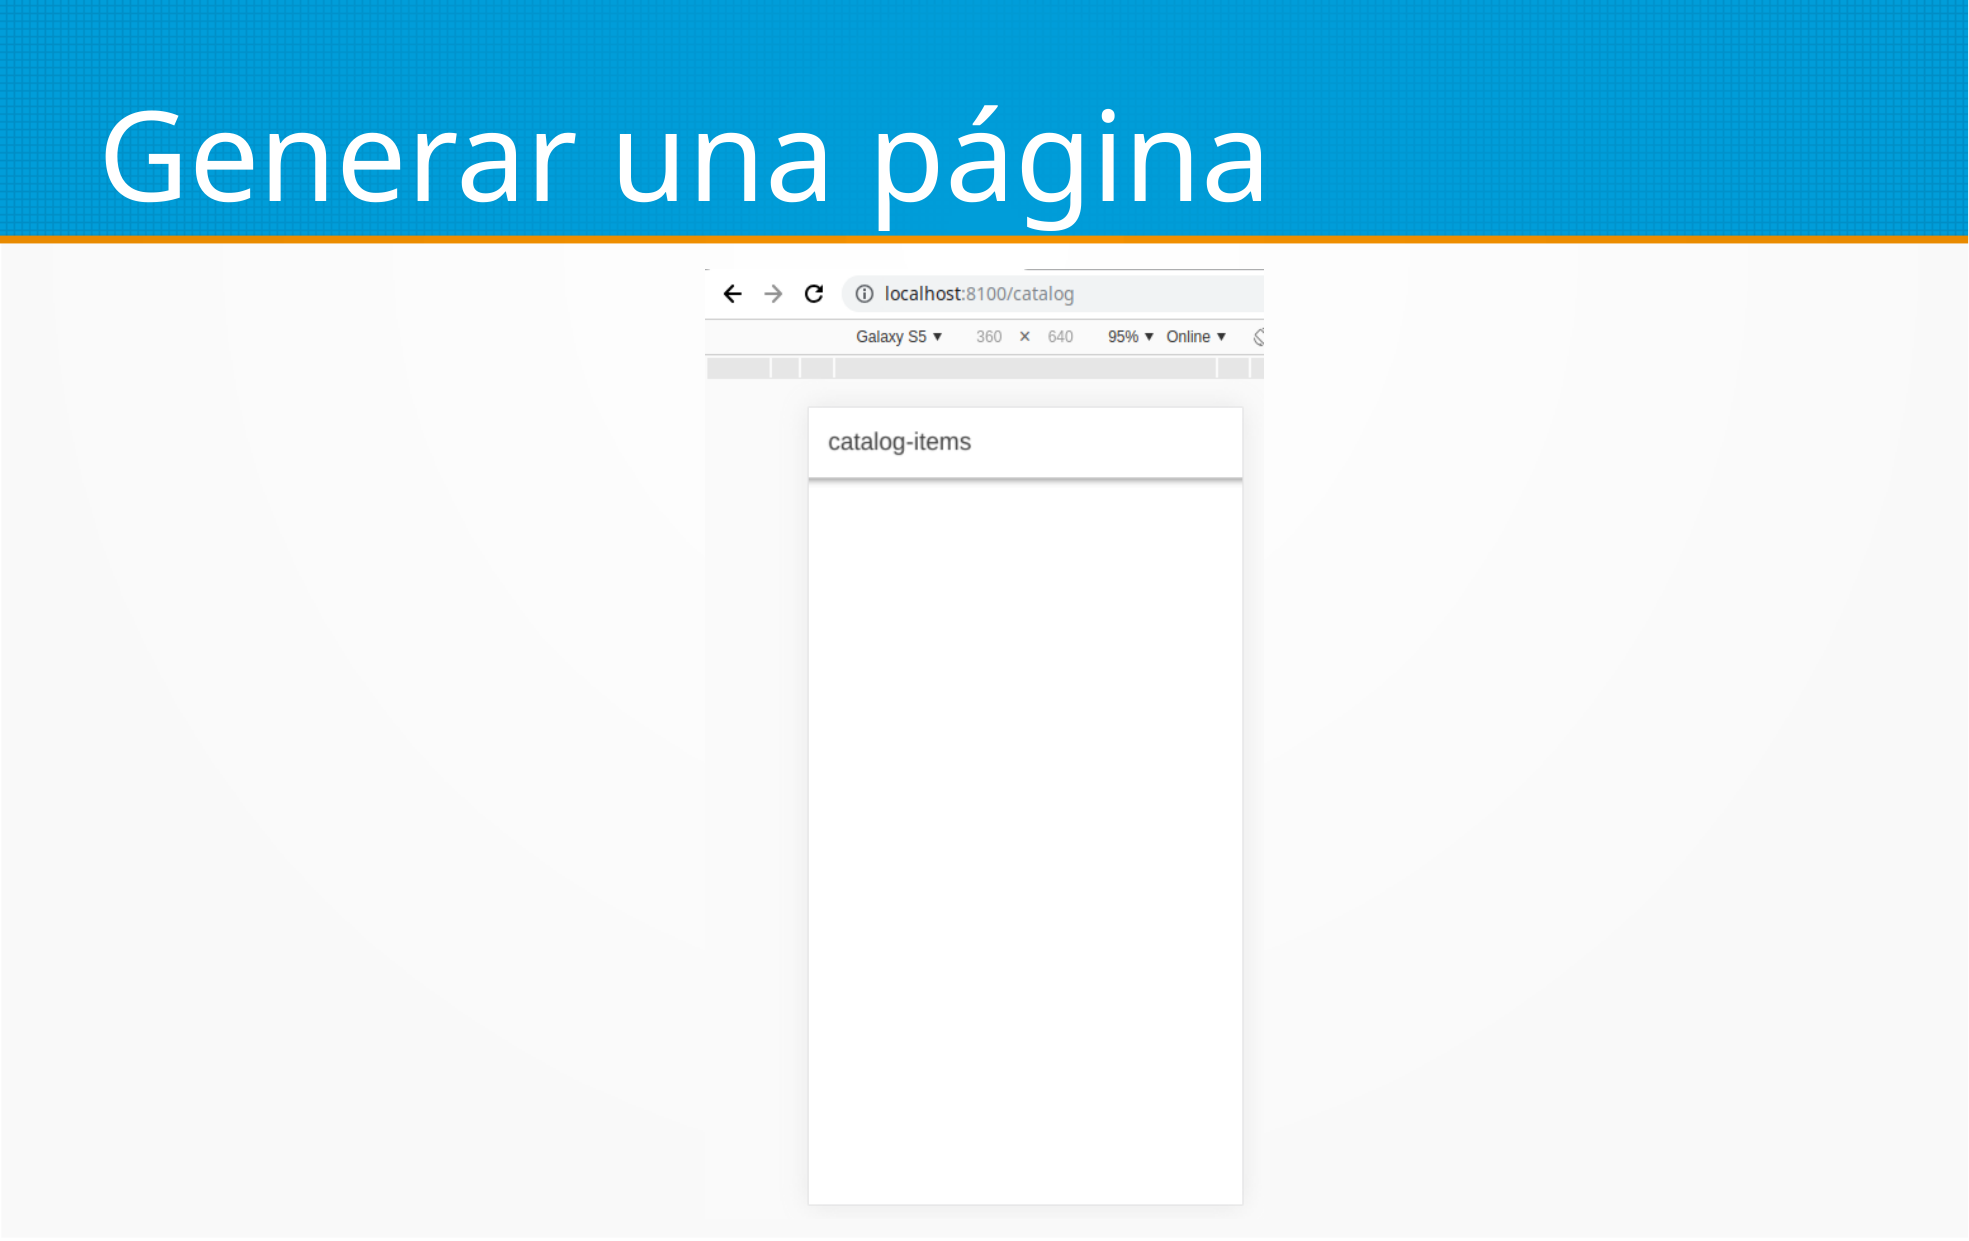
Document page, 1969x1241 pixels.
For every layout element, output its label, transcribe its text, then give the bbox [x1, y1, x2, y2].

text_box Generar una página [98, 19, 1870, 227]
picture [0, 236, 1969, 1241]
